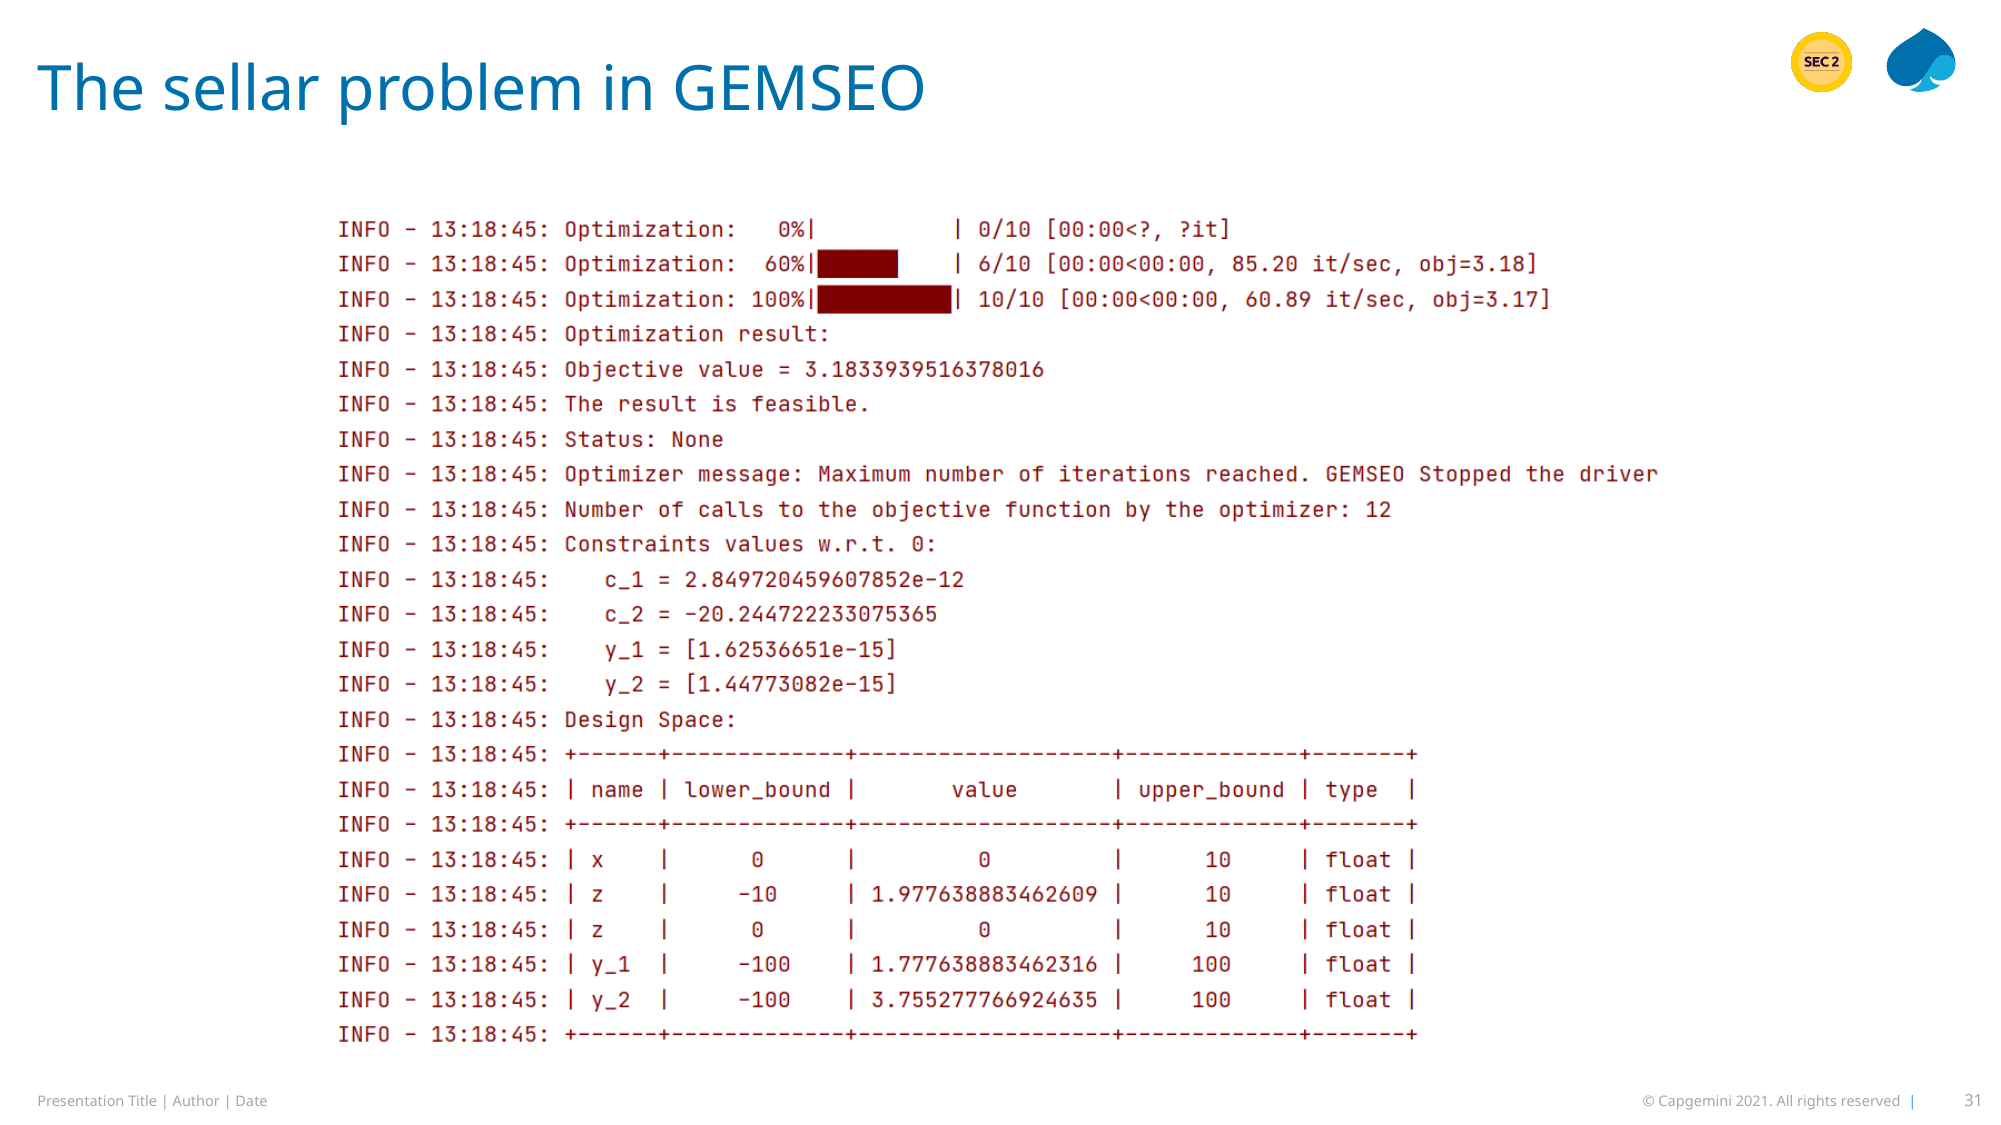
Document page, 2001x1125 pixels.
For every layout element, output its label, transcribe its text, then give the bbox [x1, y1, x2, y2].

picture [314, 208, 1659, 1044]
title The sellar problem in GEMSEO [37, 0, 1863, 182]
